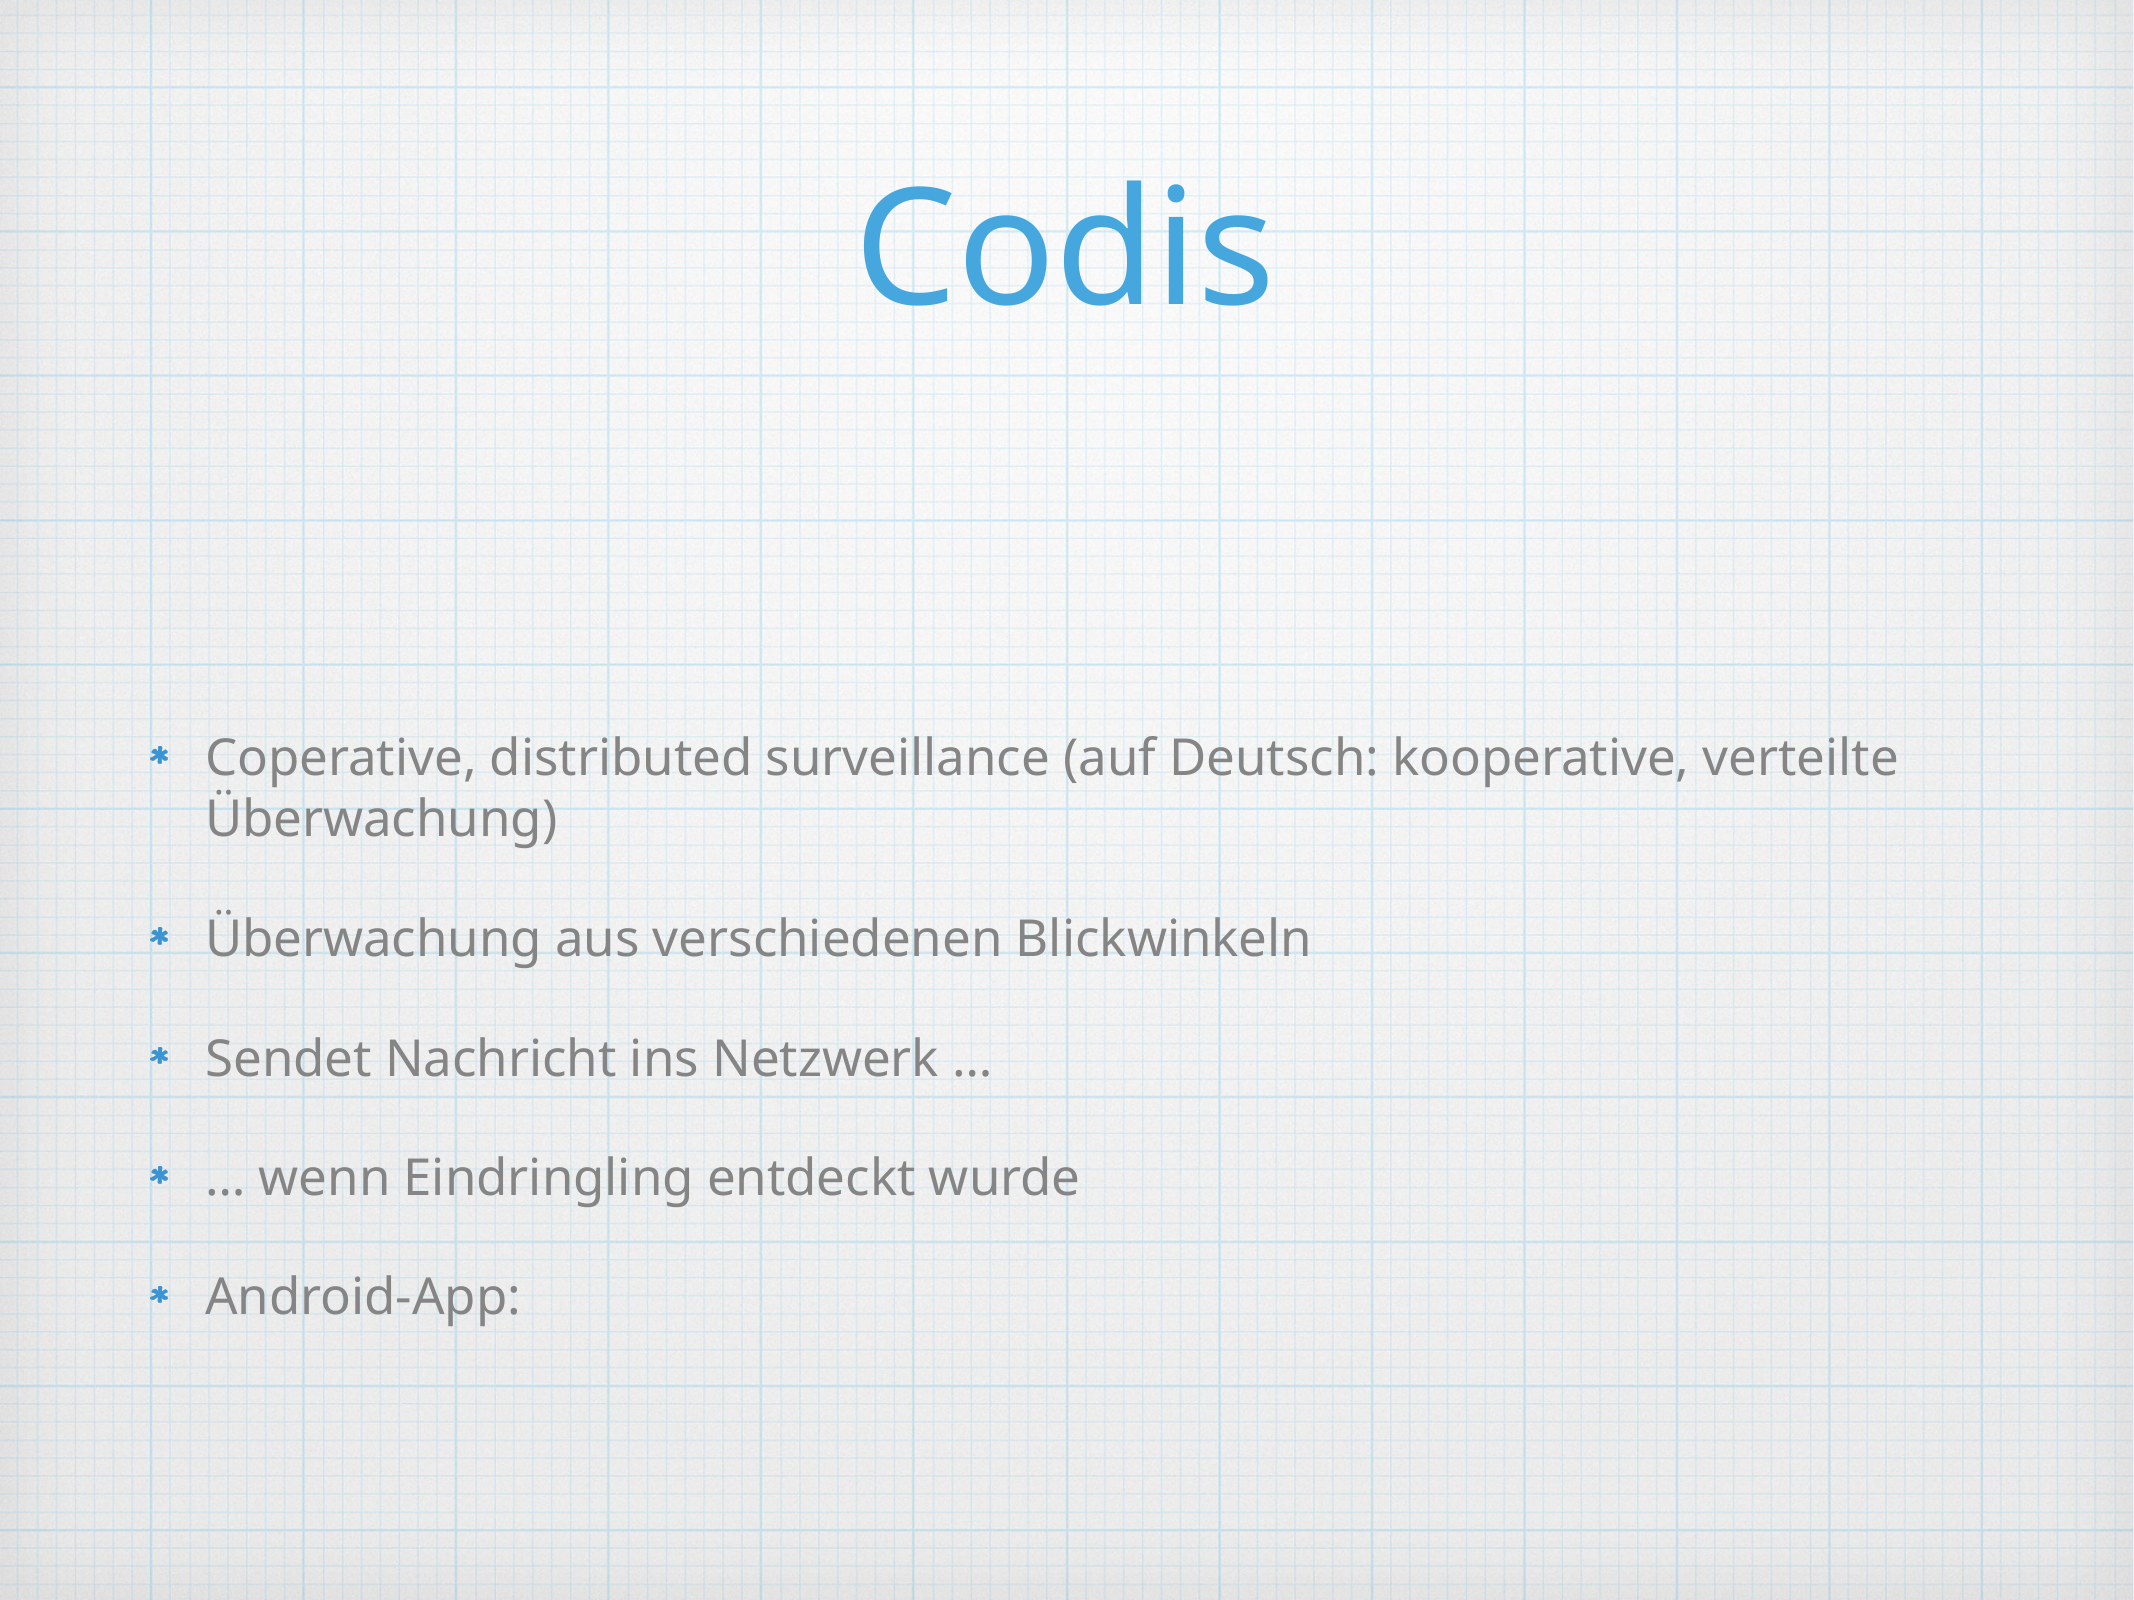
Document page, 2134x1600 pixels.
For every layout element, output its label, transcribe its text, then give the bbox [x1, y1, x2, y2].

picture [0, 0, 2134, 1600]
title Codis [420, 88, 1710, 390]
list Coperative, distributed surveillance (auf Deutsch: kooperative, verteilte Überwachung) Überwachung aus verschiedenen Blickwinkeln Sendet Nachricht ins Netzwerk … … wenn Eindringling entdeckt wurde Android-App: [149, 691, 1981, 1598]
